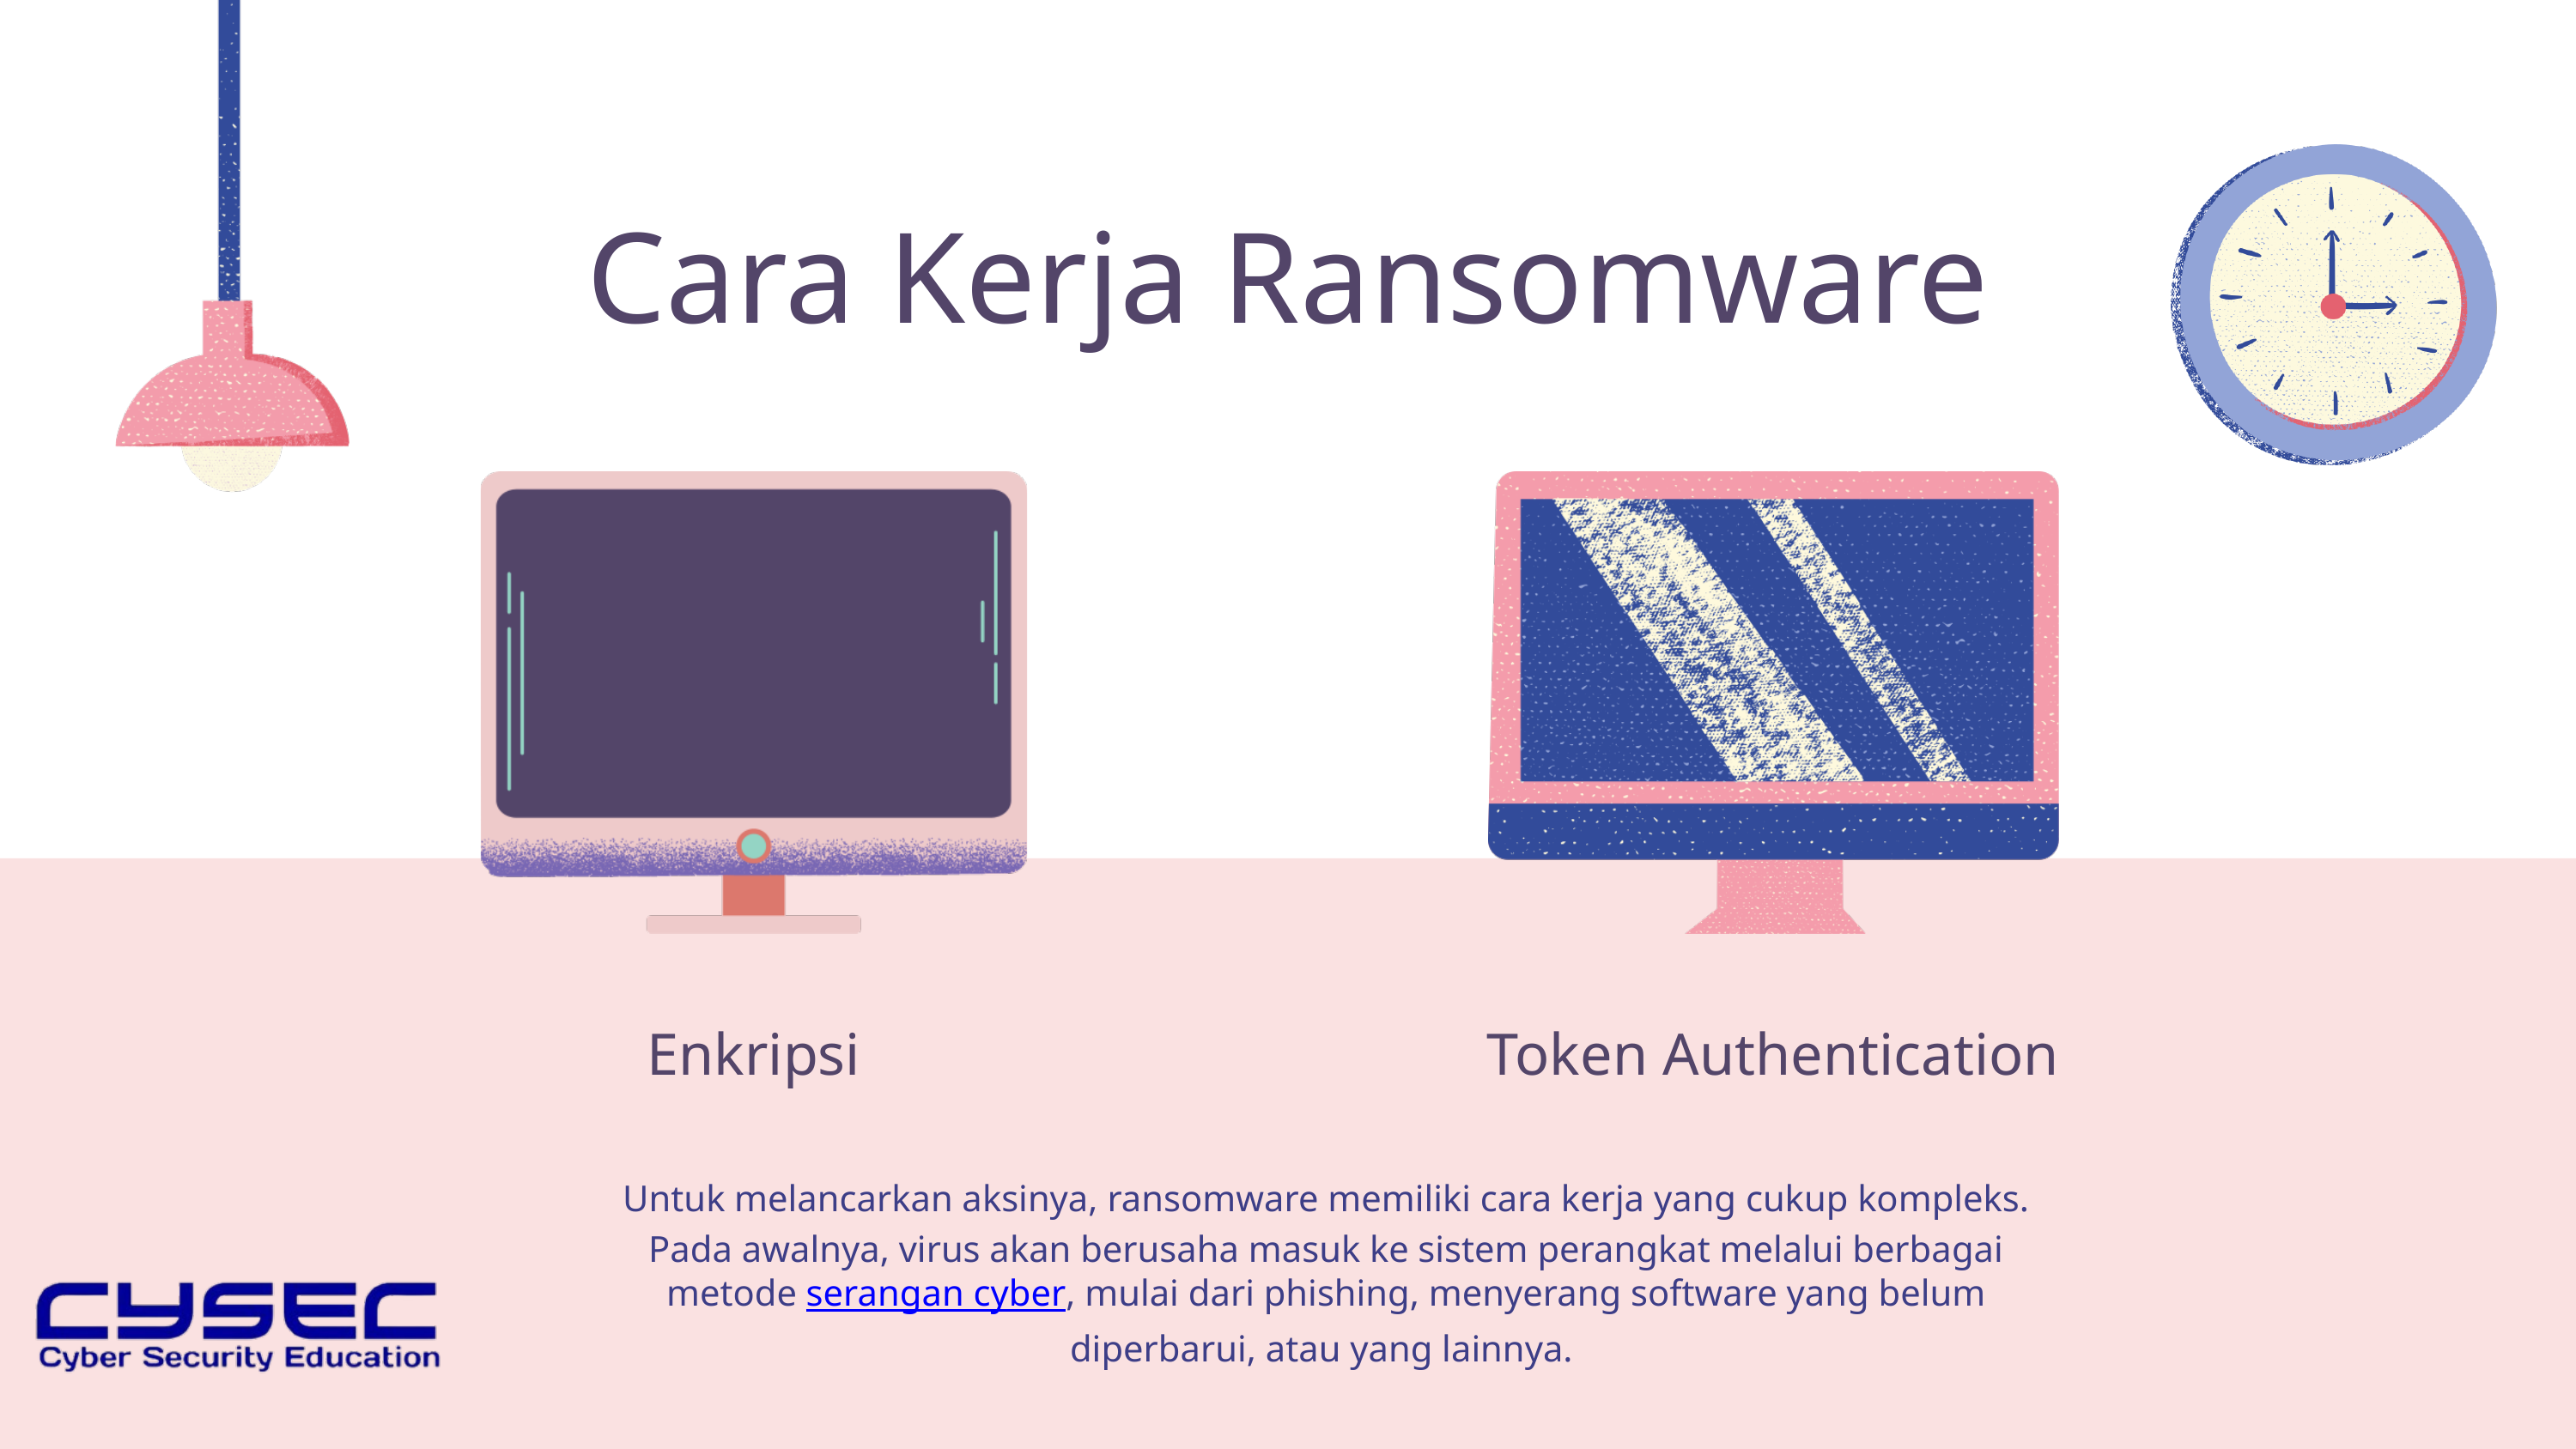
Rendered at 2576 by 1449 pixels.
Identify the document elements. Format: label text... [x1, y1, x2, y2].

text_box [115, 0, 349, 494]
text_box [2171, 144, 2497, 465]
text_box [1488, 471, 2059, 856]
text_box Cara Kerja Ransomware [469, 225, 2107, 471]
text_box [480, 471, 1028, 856]
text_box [0, 858, 2576, 1449]
